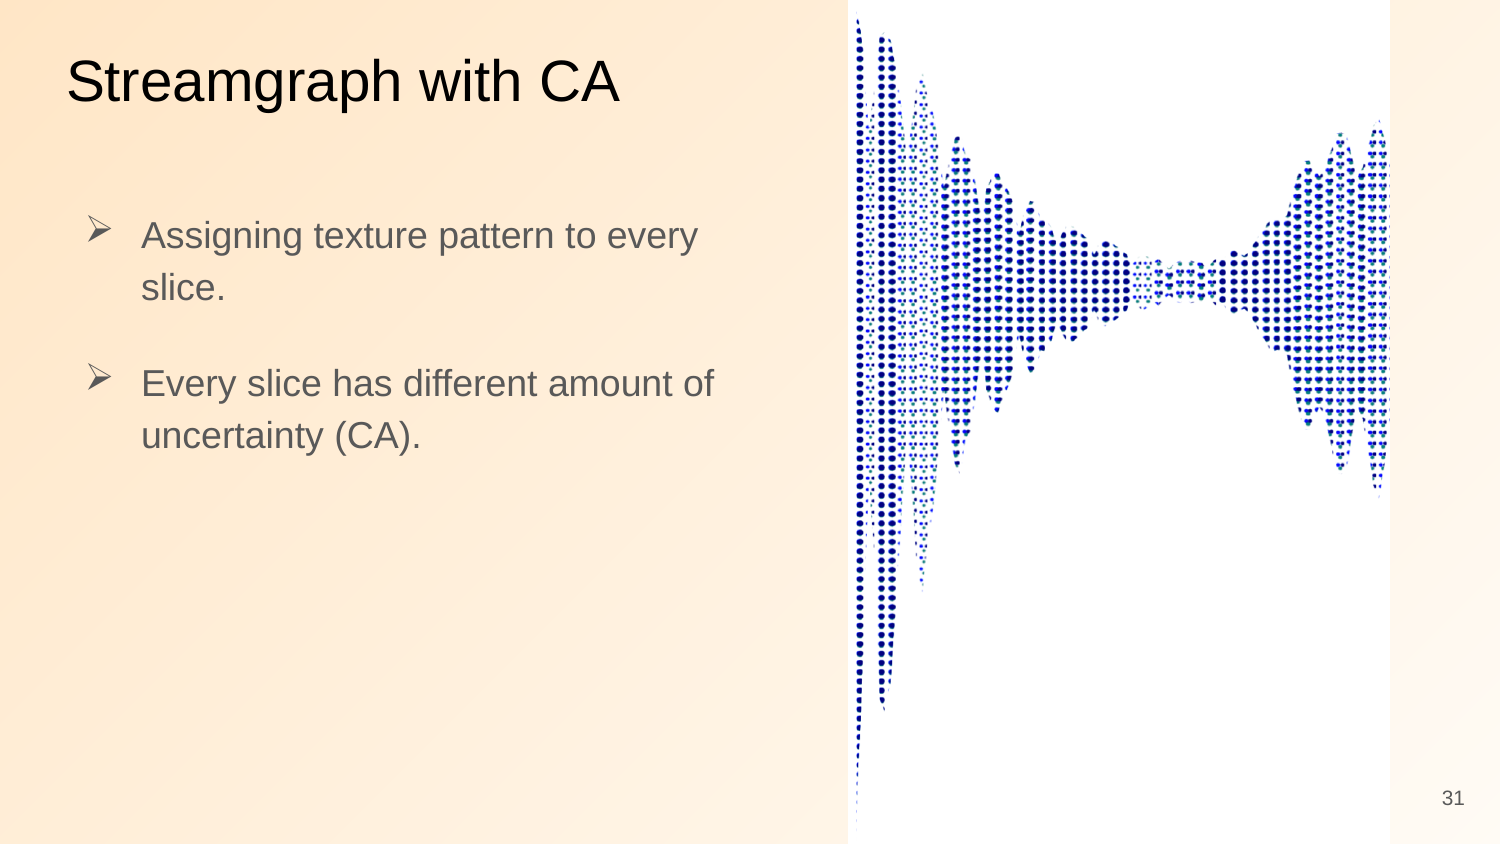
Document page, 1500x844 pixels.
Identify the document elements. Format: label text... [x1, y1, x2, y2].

list Assigning texture pattern to every slice. Every slice has different amount of uncertainty (CA). [51, 189, 731, 750]
picture [848, 0, 1390, 844]
title Streamgraph with CA [51, 28, 731, 123]
slide_number 31 [1396, 764, 1480, 830]
